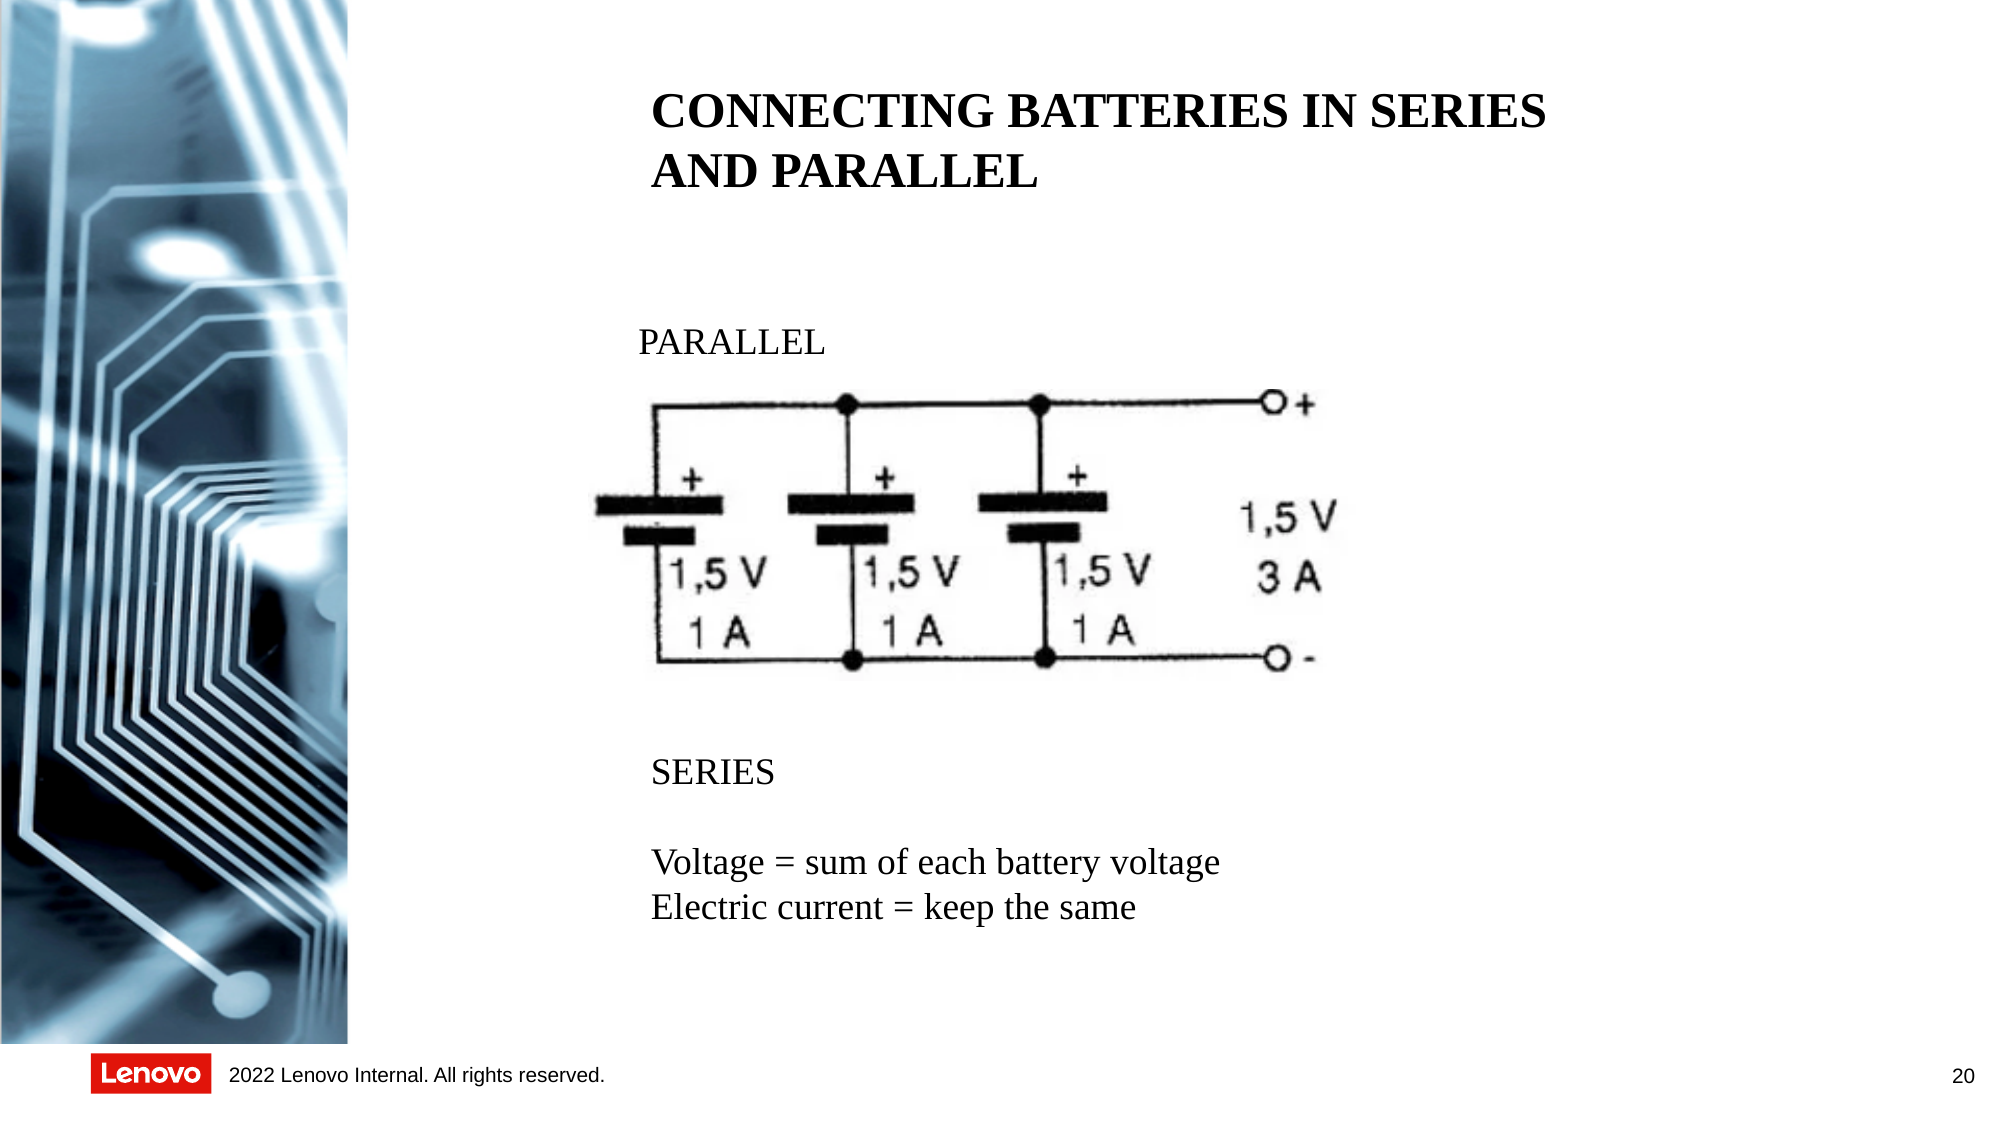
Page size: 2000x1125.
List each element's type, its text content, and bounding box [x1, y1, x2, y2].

picture [588, 388, 1362, 682]
picture [0, 0, 353, 1045]
slide_number 20 [1927, 1061, 2000, 1088]
text_box CONNECTING BATTERIES IN SERIES AND PARALLEL [635, 69, 1636, 205]
text_box PARALLEL [623, 309, 1624, 370]
text_box SERIES Voltage = sum of each battery voltage Electric current = keep the same [636, 739, 1636, 935]
